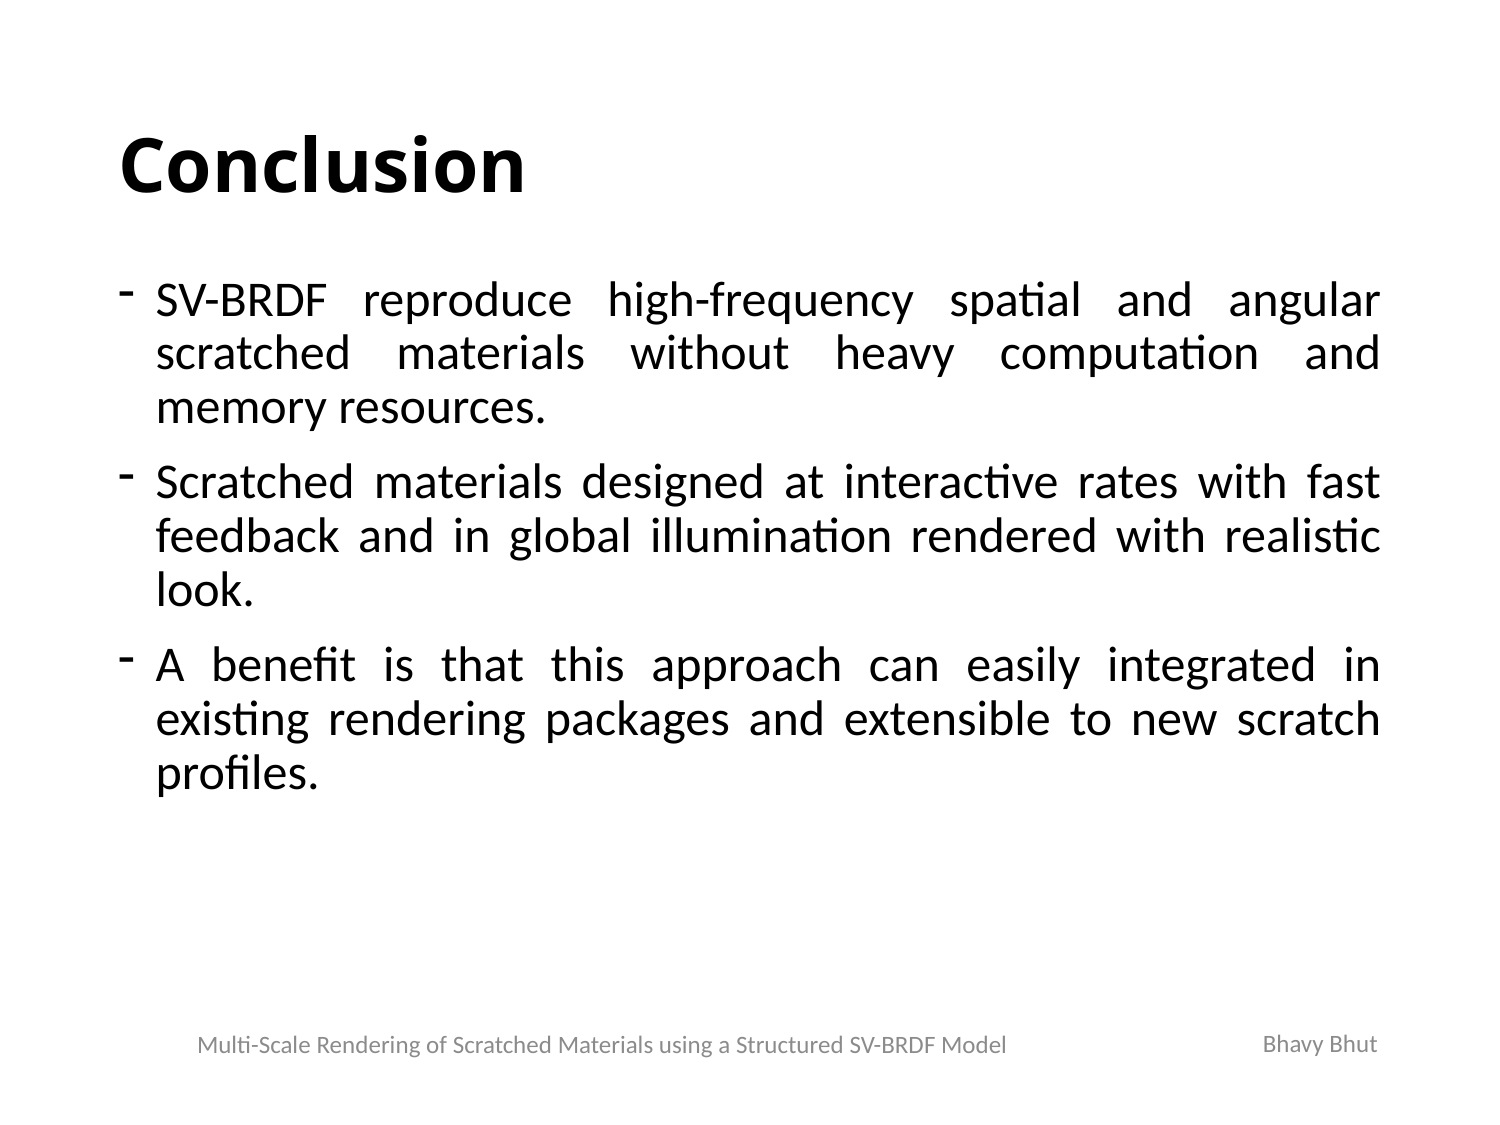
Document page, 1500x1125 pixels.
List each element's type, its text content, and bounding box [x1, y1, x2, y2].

title Conclusion [103, 59, 1397, 265]
text_box Bhavy Bhut [1243, 1012, 1397, 1073]
list SV-BRDF reproduce high-frequency spatial and angular scratched materials without heavy computation and memory resources. Scratched materials designed at interactive rates with fast feedback and in global illumination rendered with realistic look. A benefit is that this approach can easily integrated in existing rendering packages and extensible to new scratch profiles. [103, 265, 1397, 1014]
footer Multi-Scale Rendering of Scratched Materials using a Structured SV-BRDF Model [103, 1013, 1104, 1074]
